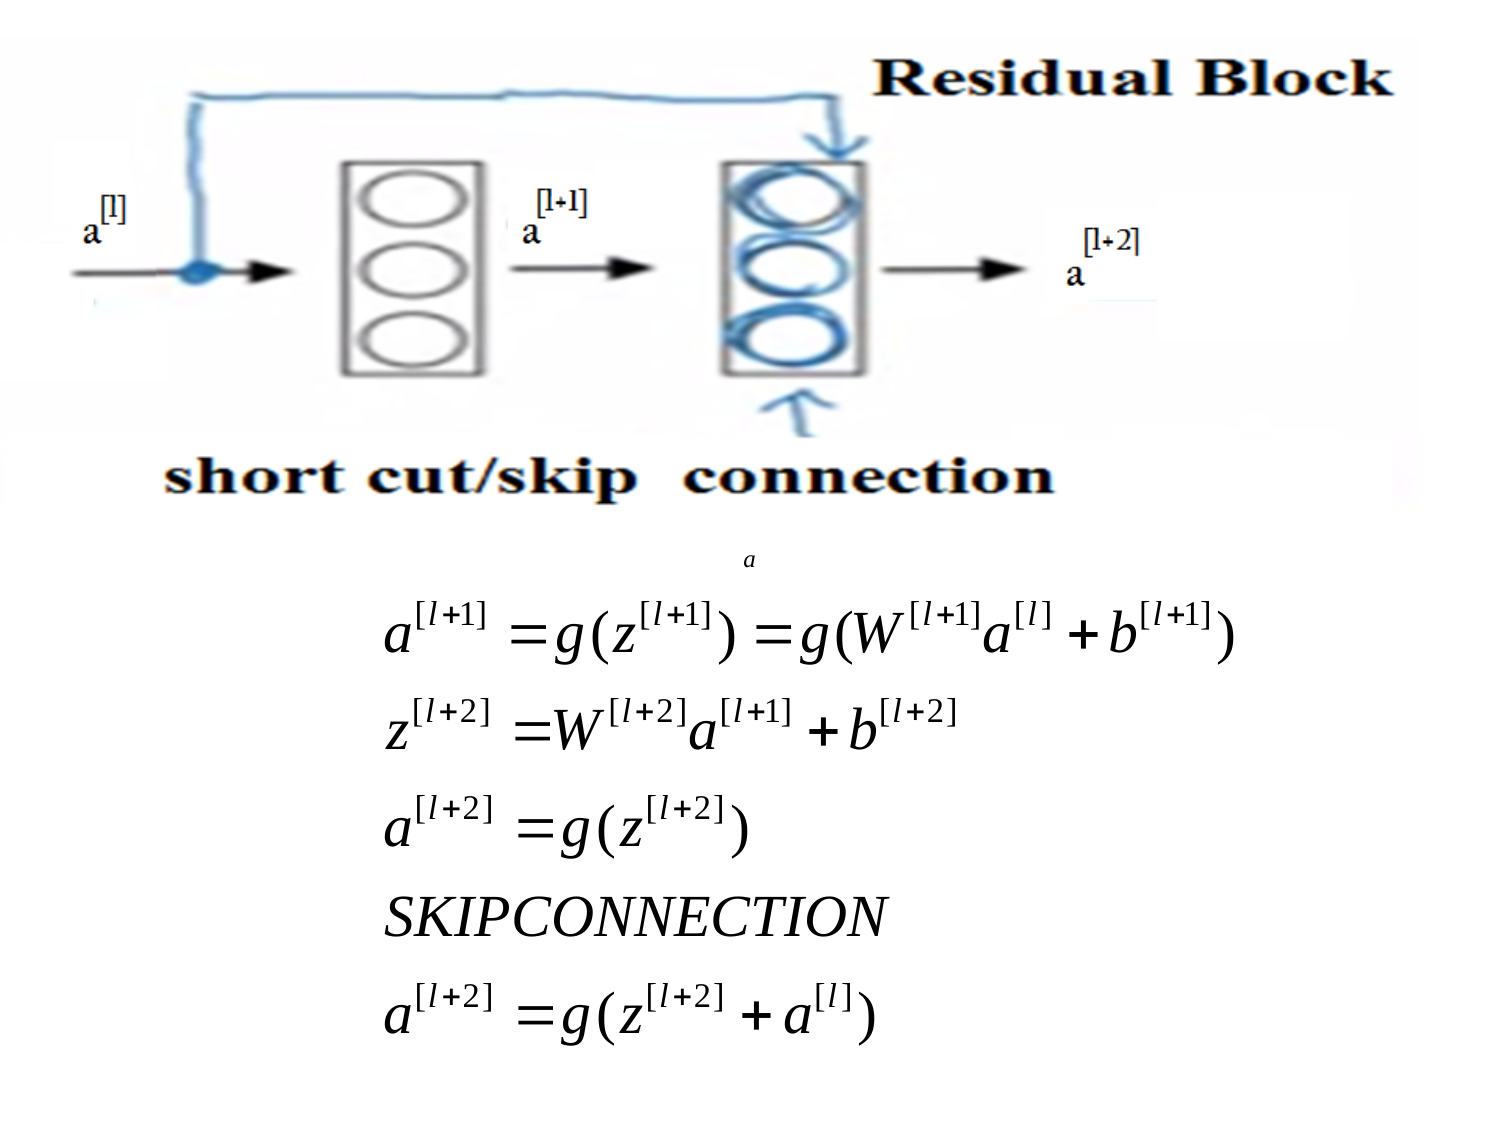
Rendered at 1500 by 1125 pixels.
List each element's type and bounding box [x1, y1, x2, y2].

text_box [374, 587, 1249, 1062]
picture [0, 37, 1418, 513]
text_box [739, 550, 761, 575]
